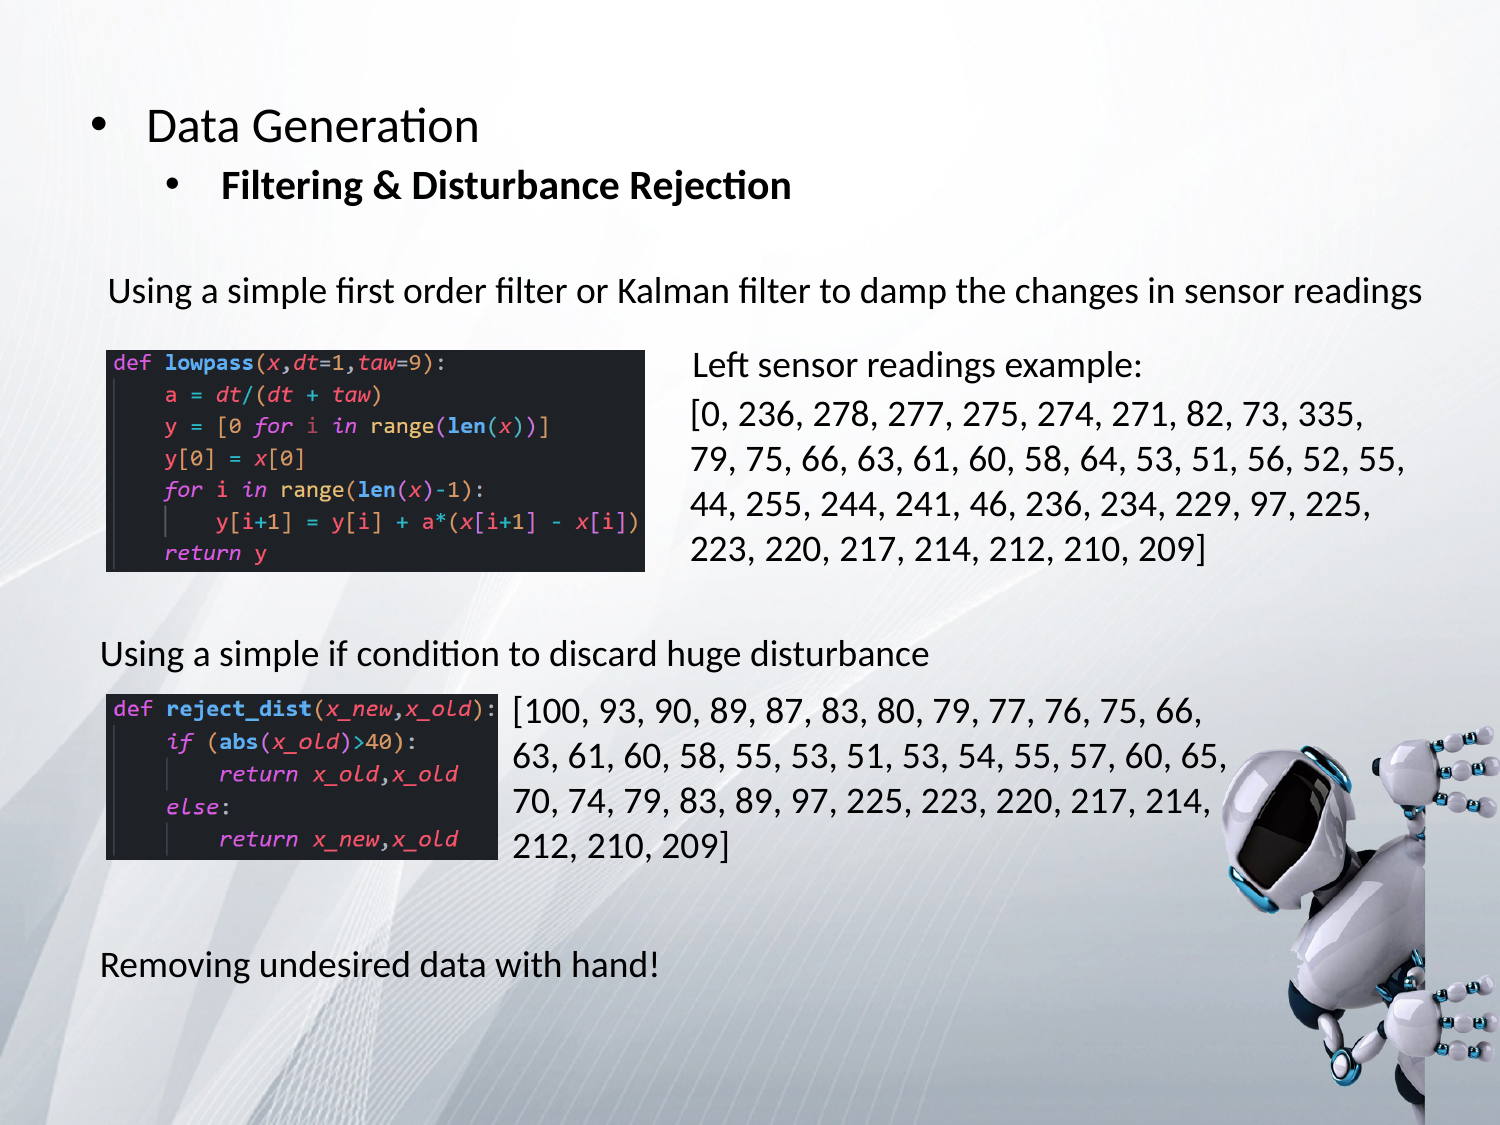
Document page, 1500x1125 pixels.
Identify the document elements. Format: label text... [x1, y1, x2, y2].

picture [0, 0, 1500, 1125]
text_box [0, 236, 278, 277, 275, 274, 271, 82, 73, 335, 79, 75, 66, 63, 61, 60, 58, 64, 53, 51, 56, 52, 55, 44, 255, 244, 241, 46, 236, 234, 229, 97, 225, 223, 220, 217, 214, 212, 210, 209] [674, 381, 1425, 577]
text_box Data Generation Filtering & Disturbance Rejection [74, 91, 1425, 1066]
text_box Using a simple first order filter or Kalman filter to damp the changes in sensor readings [92, 258, 1448, 319]
text_box Using a simple if condition to discard huge disturbance [84, 621, 1224, 682]
text_box Removing undesired data with hand! [84, 932, 1224, 993]
text_box [100, 93, 90, 89, 87, 83, 80, 79, 77, 76, 75, 66, 63, 61, 60, 58, 55, 53, 51, 53, 54, 55, 57, 60, 65, 70, 74, 79, 83, 89, 97, 225, 223, 220, 217, 214, 212, 210, 209] [497, 678, 1248, 874]
text_box Left sensor readings example: [677, 332, 1159, 393]
